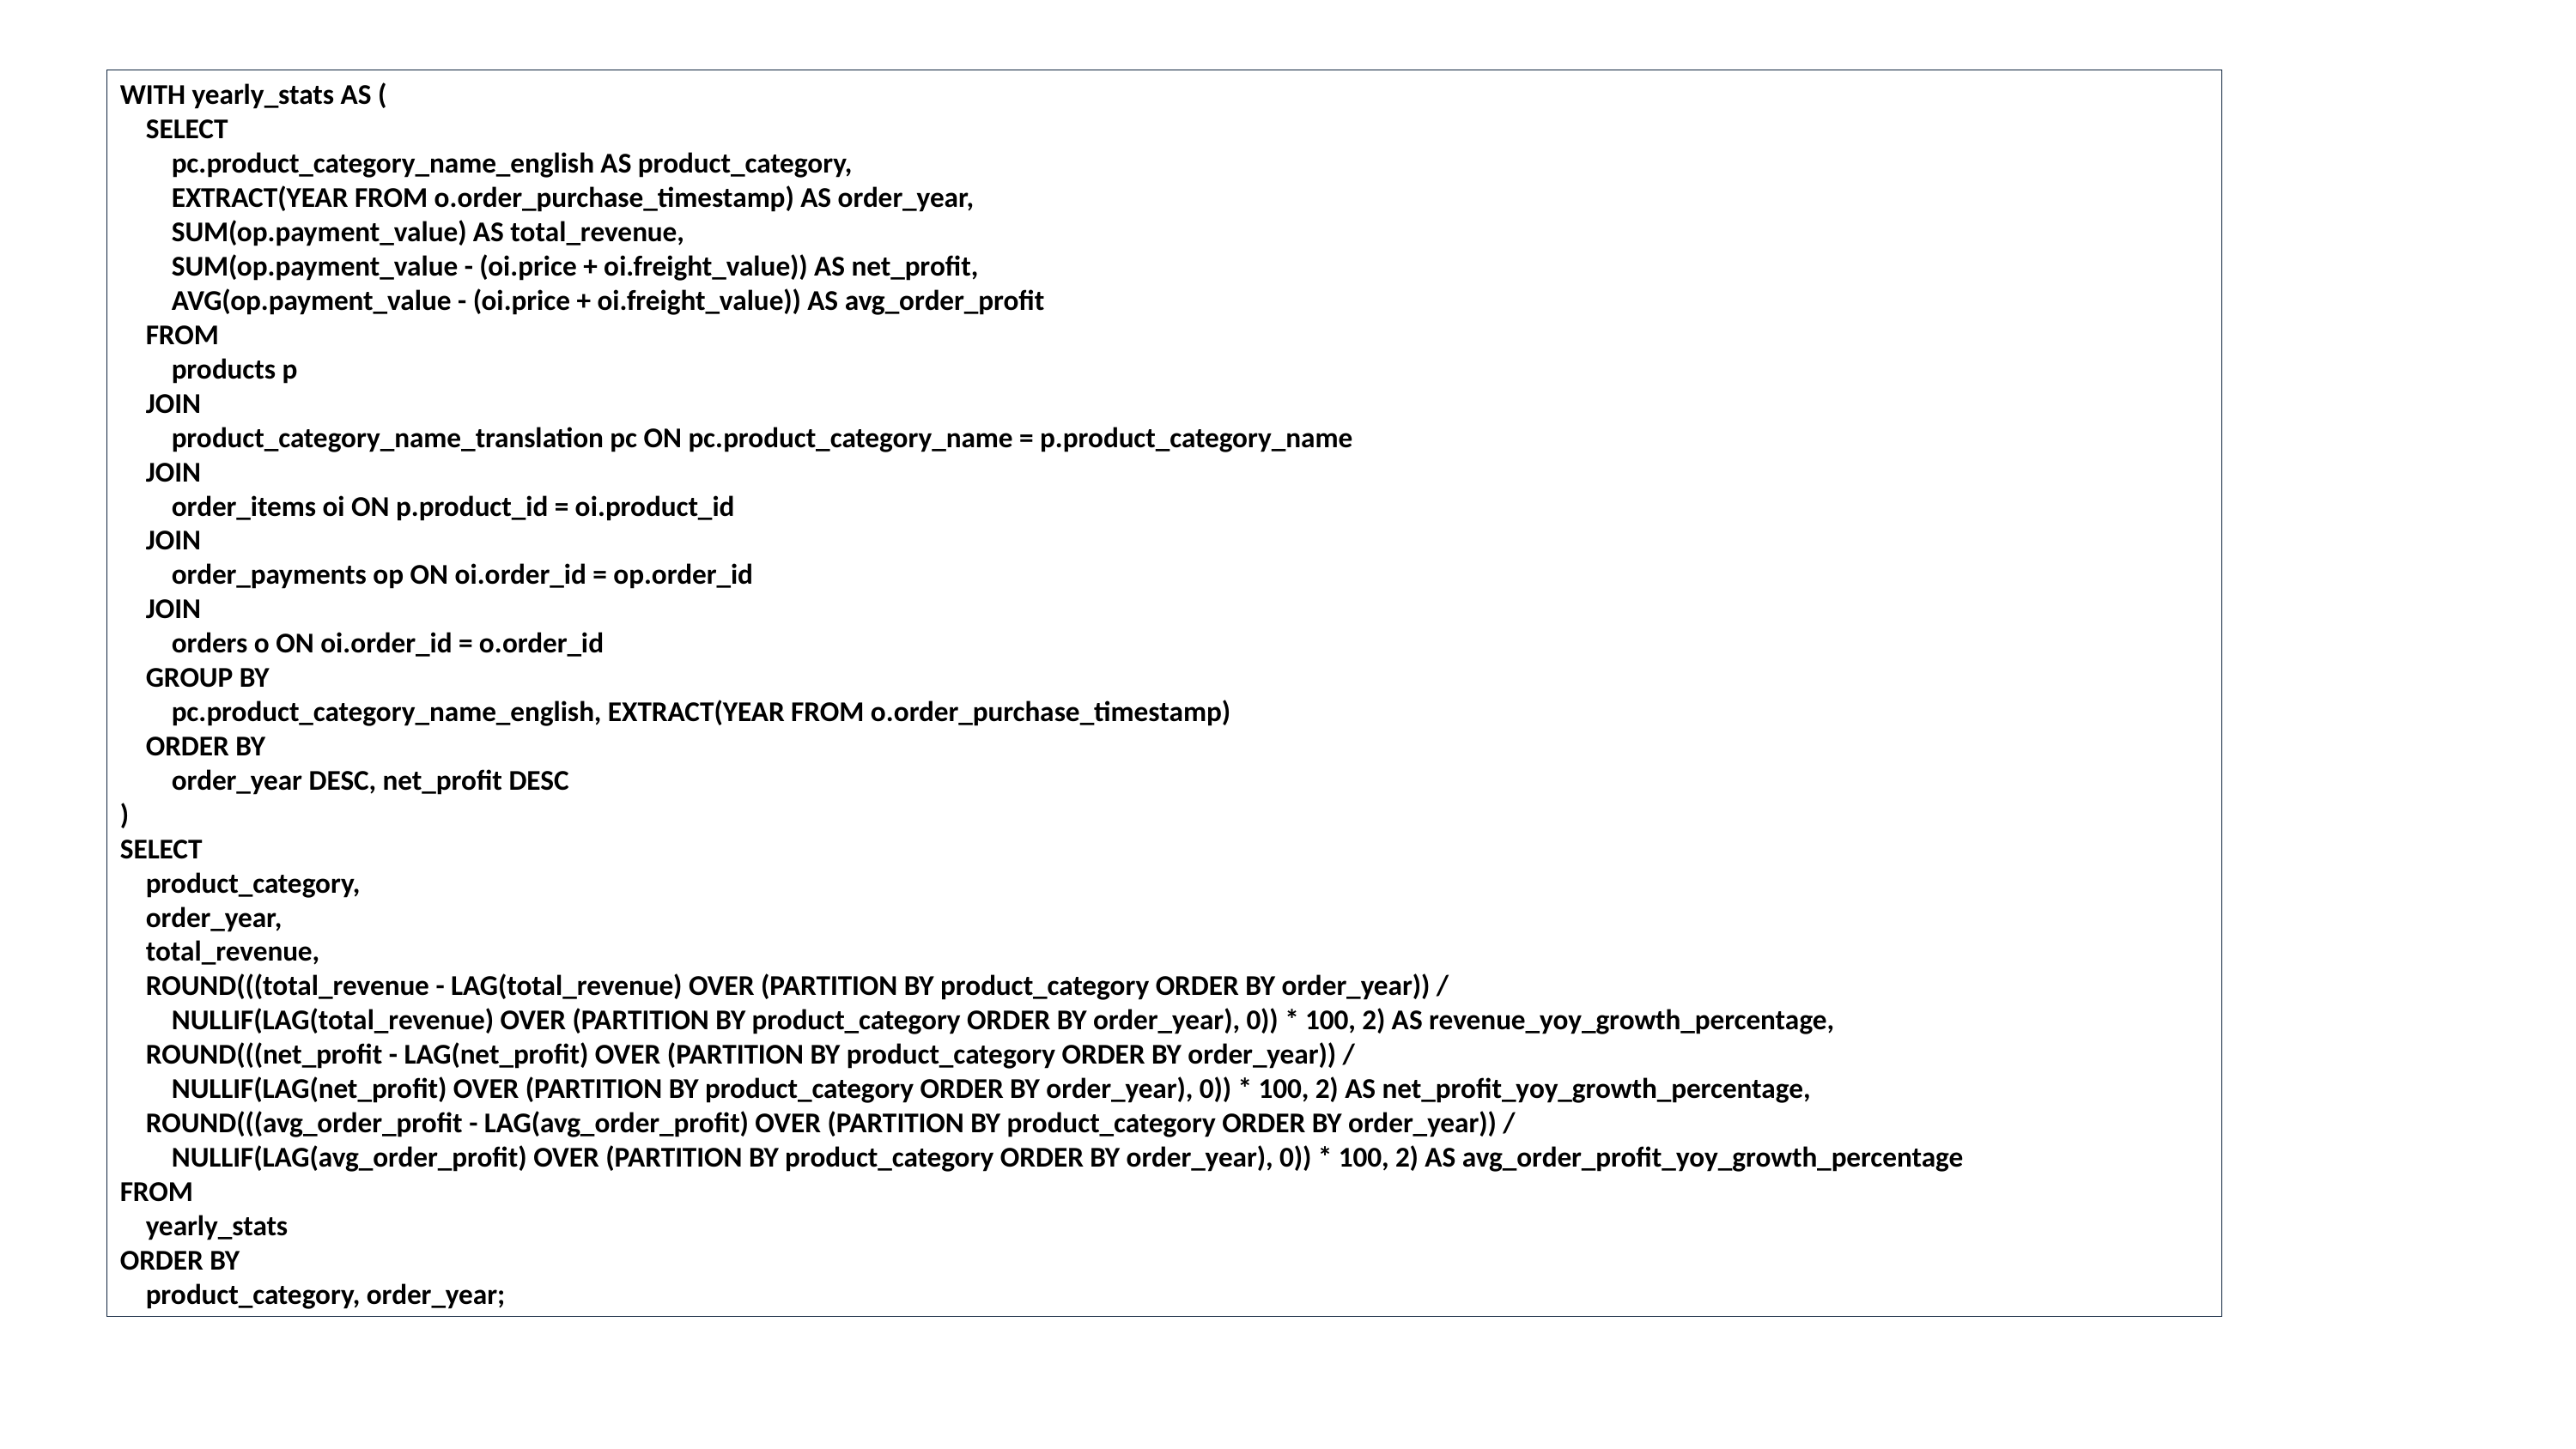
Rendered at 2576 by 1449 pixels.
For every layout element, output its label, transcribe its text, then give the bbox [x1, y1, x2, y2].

text_box WITH yearly_stats AS ( SELECT pc.product_category_name_english AS product_category, EXTRACT(YEAR FROM o.order_purchase_timestamp) AS order_year, SUM(op.payment_value) AS total_revenue, SUM(op.payment_value - (oi.price + oi.freight_value)) AS net_profit, AVG(op.payment_value - (oi.price + oi.freight_value)) AS avg_order_profit FROM products p JOIN product_category_name_translation pc ON pc.product_category_name = p.product_category_name JOIN order_items oi ON p.product_id = oi.product_id JOIN order_payments op ON oi.order_id = op.order_id JOIN orders o ON oi.order_id = o.order_id GROUP BY pc.product_category_name_english, EXTRACT(YEAR FROM o.order_purchase_timestamp) ORDER BY order_year DESC, net_profit DESC ) SELECT product_category, order_year, total_revenue, ROUND(((total_revenue - LAG(total_revenue) OVER (PARTITION BY product_category ORDER BY order_year)) / NULLIF(LAG(total_revenue) OVER (PARTITION BY product_category ORDER BY order_year), 0)) * 100, 2) AS revenue_yoy_growth_percentage, ROUND(((net_profit - LAG(net_profit) OVER (PARTITION BY product_category ORDER BY order_year)) / NULLIF(LAG(net_profit) OVER (PARTITION BY product_category ORDER BY order_year), 0)) * 100, 2) AS net_profit_yoy_growth_percentage, ROUND(((avg_order_profit - LAG(avg_order_profit) OVER (PARTITION BY product_category ORDER BY order_year)) / NULLIF(LAG(avg_order_profit) OVER (PARTITION BY product_category ORDER BY order_year), 0)) * 100, 2) AS avg_order_profit_yoy_growth_percentage FROM yearly_stats ORDER BY product_category, order_year; [106, 70, 2222, 1317]
